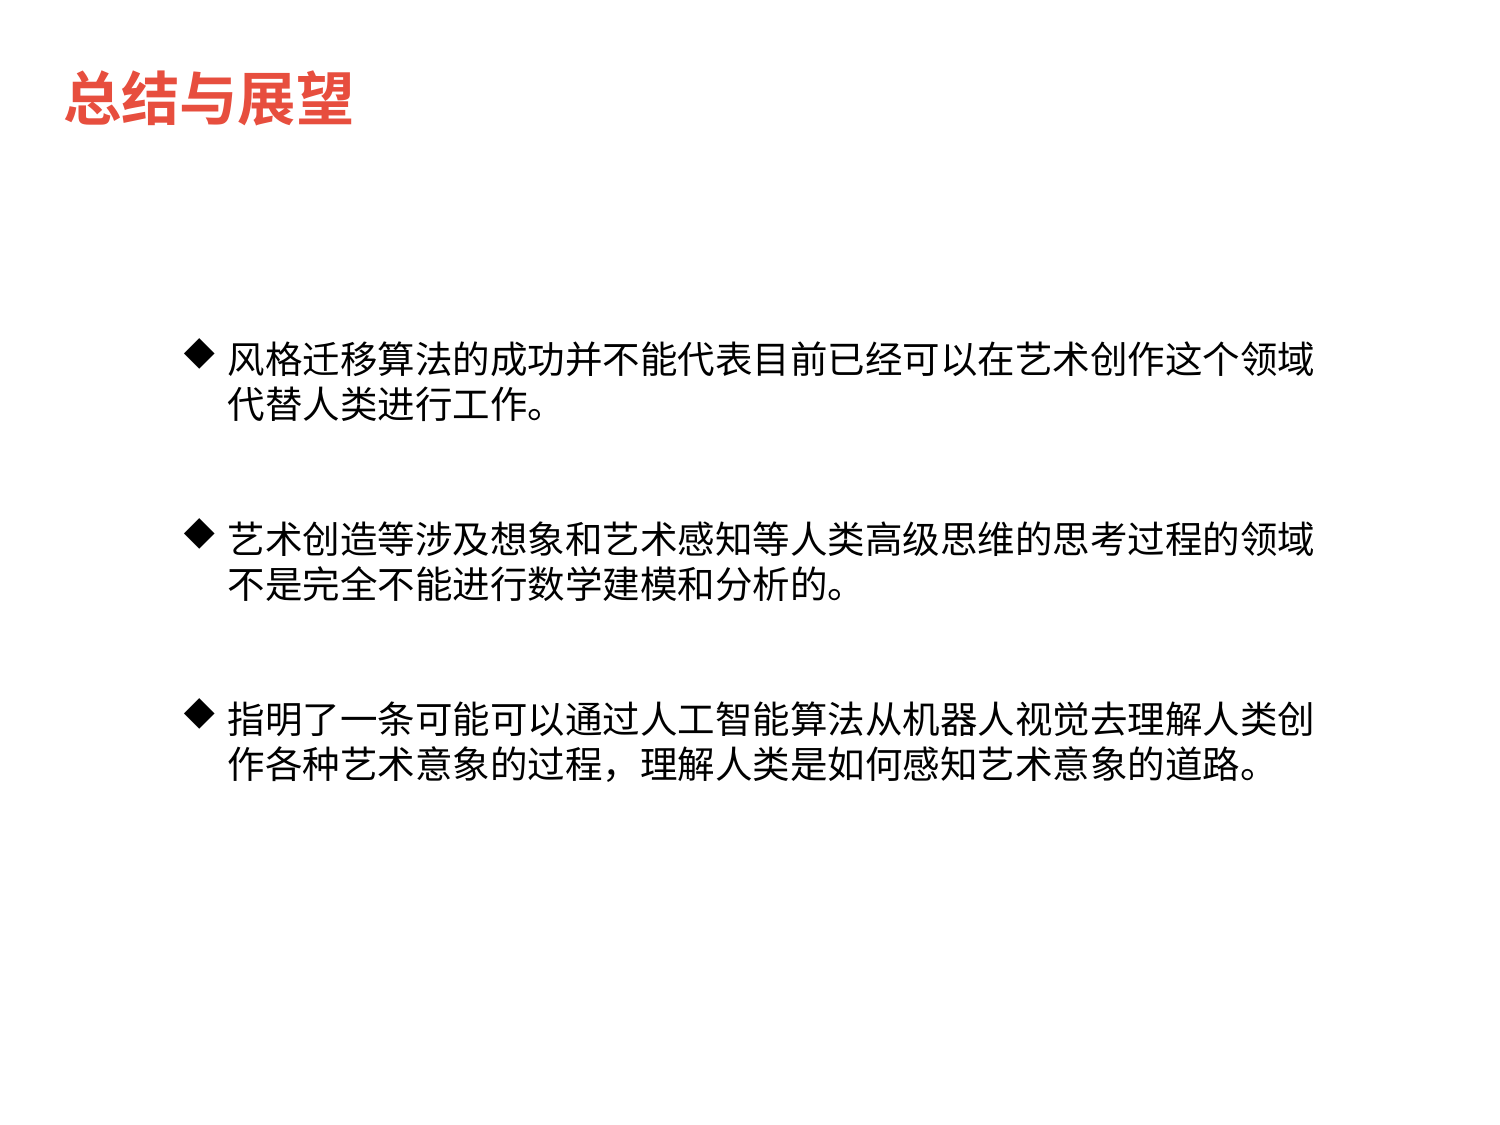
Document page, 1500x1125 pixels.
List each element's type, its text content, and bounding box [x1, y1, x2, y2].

text_box 风格迁移算法的成功并不能代表目前已经可以在艺术创作这个领域代替人类进行工作。 艺术创造等涉及想象和艺术感知等人类高级思维的思考过程的领域不是完全不能进行数学建模和分析的。 指明了一条可能可以通过人工智能算法从机器人视觉去理解人类创作各种艺术意象的过程，理解人类是如何感知艺术意象的道路。 [166, 329, 1345, 839]
text_box 总结与展望 [48, 54, 1149, 140]
